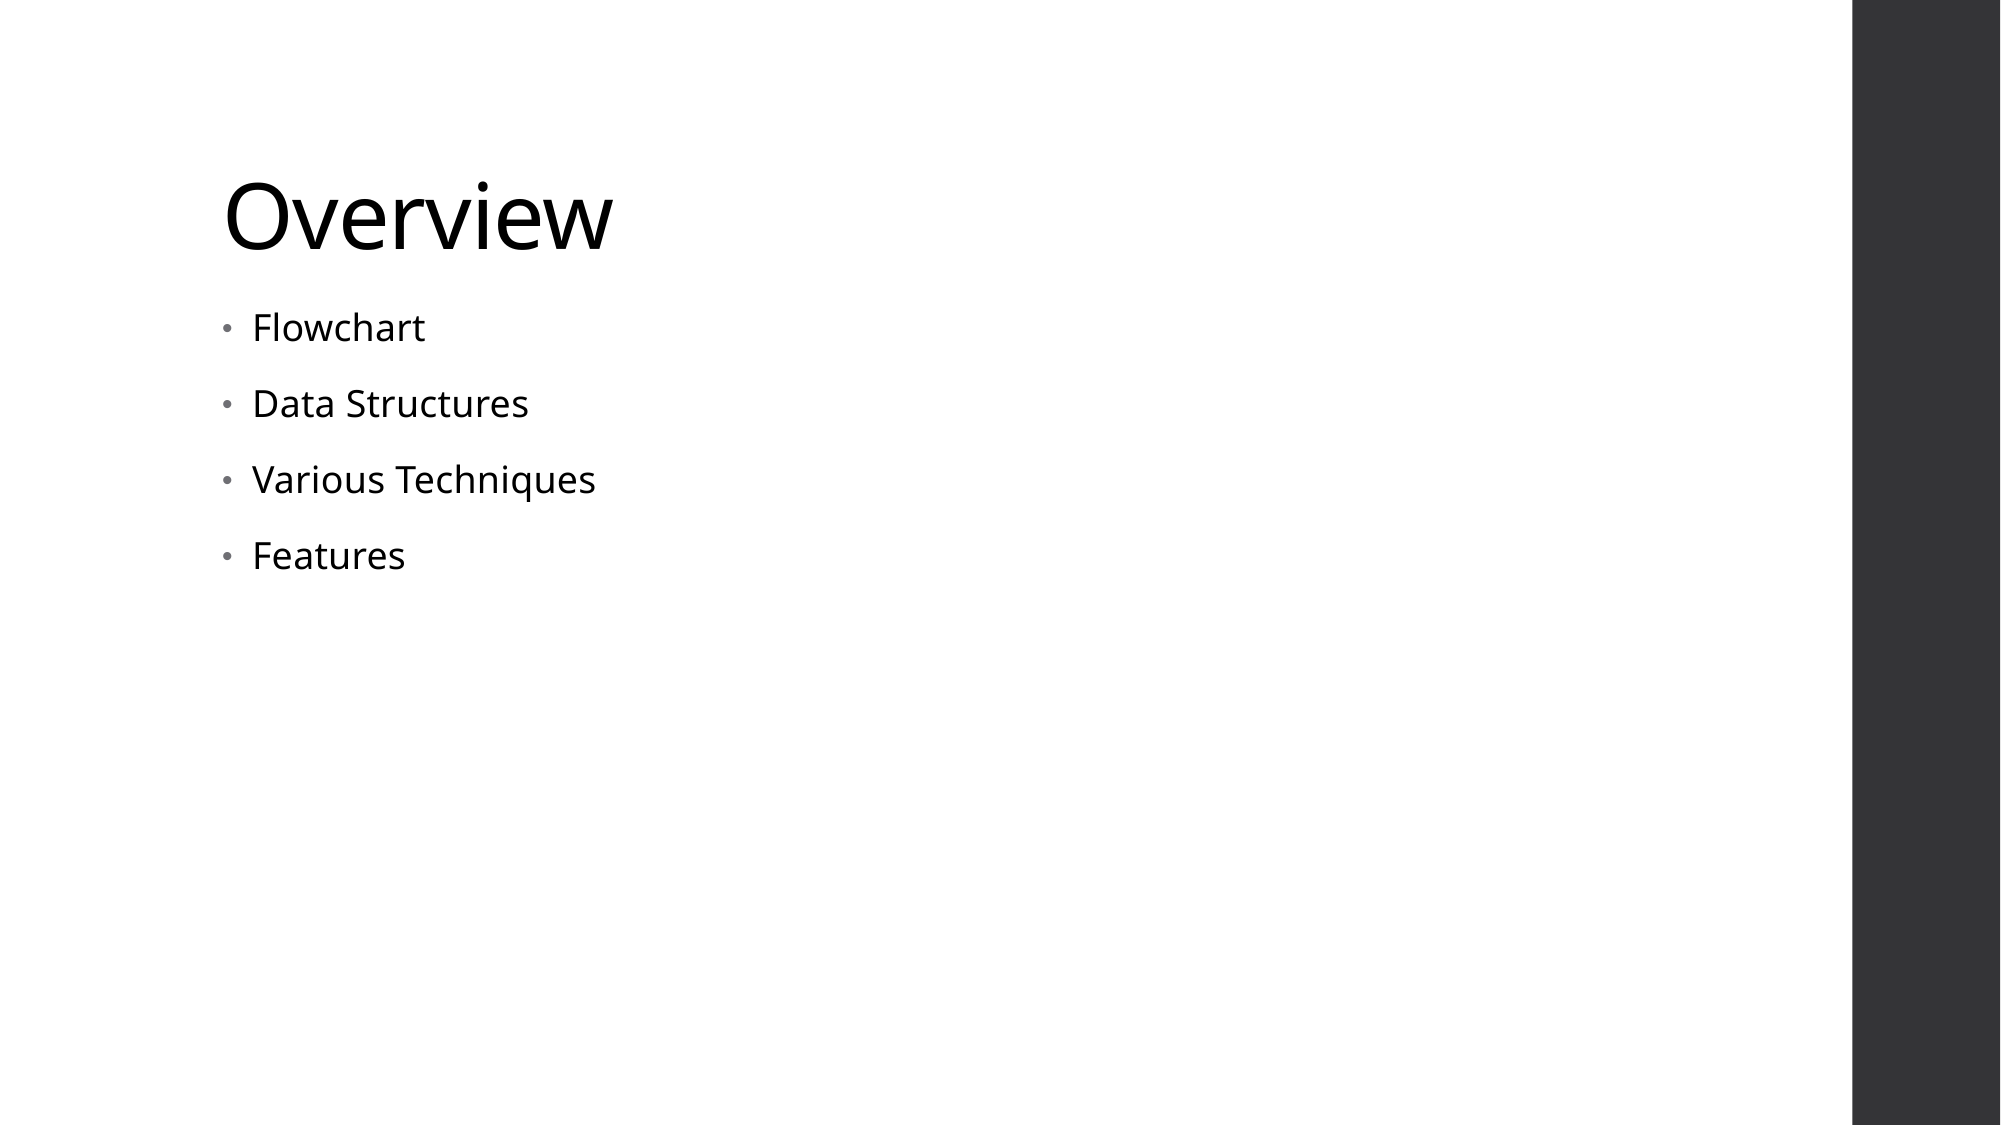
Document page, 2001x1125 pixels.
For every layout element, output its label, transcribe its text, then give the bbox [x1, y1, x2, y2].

title Overview [206, 60, 1797, 278]
list Flowchart Data Structures Various Techniques Features [206, 299, 1617, 1014]
